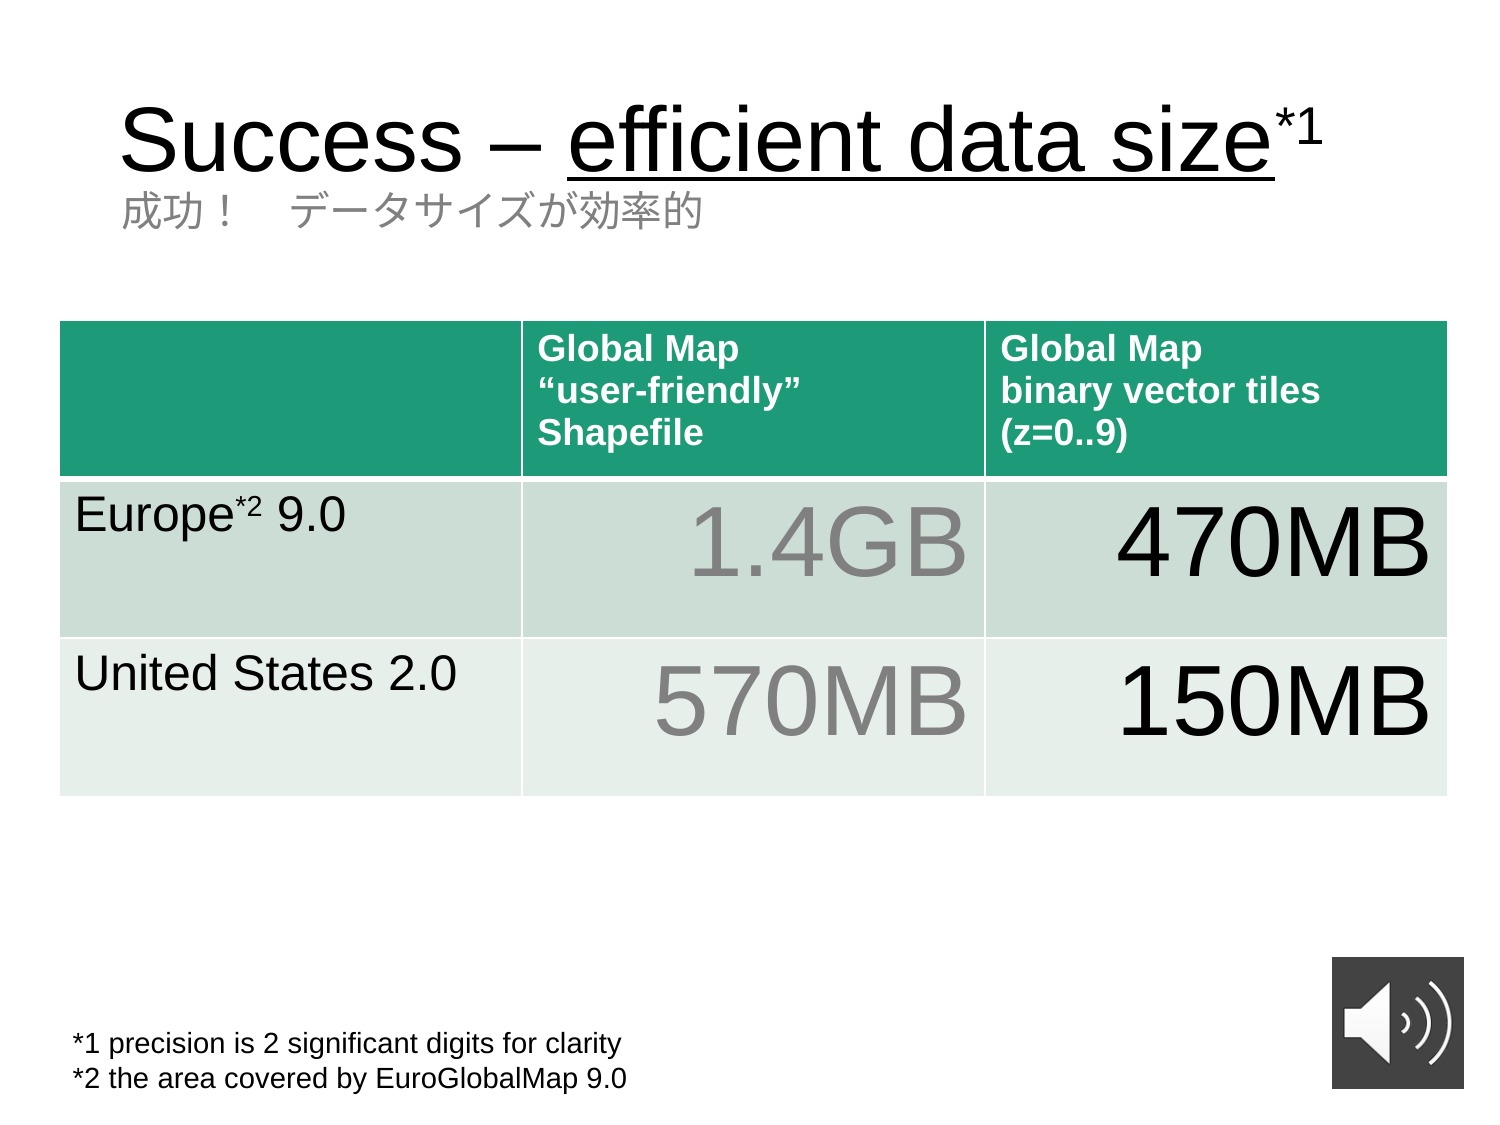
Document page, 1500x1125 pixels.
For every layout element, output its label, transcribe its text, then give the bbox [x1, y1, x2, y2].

table_cell Europe*2 9.0 [60, 482, 521, 637]
title Success – efficient data size*1 [103, 59, 1397, 224]
table_header Global Map “user-friendly” Shapefile [523, 321, 984, 476]
slide_number 21 [1059, 1042, 1397, 1103]
picture [1331, 956, 1465, 1090]
table_cell 150MB [986, 639, 1447, 796]
text_box 成功！ データサイズが効率的 [106, 177, 720, 243]
table_cell United States 2.0 [60, 639, 521, 796]
table_cell 1.4GB [523, 482, 984, 637]
table_cell 570MB [523, 639, 984, 796]
table_cell 470MB [986, 482, 1447, 637]
table_header Global Map binary vector tiles (z=0..9) [986, 321, 1447, 476]
table_header [60, 321, 521, 476]
text_box *1 precision is 2 significant digits for clarity *2 the area covered by EuroGlobalMap 9.0 [57, 1016, 643, 1102]
